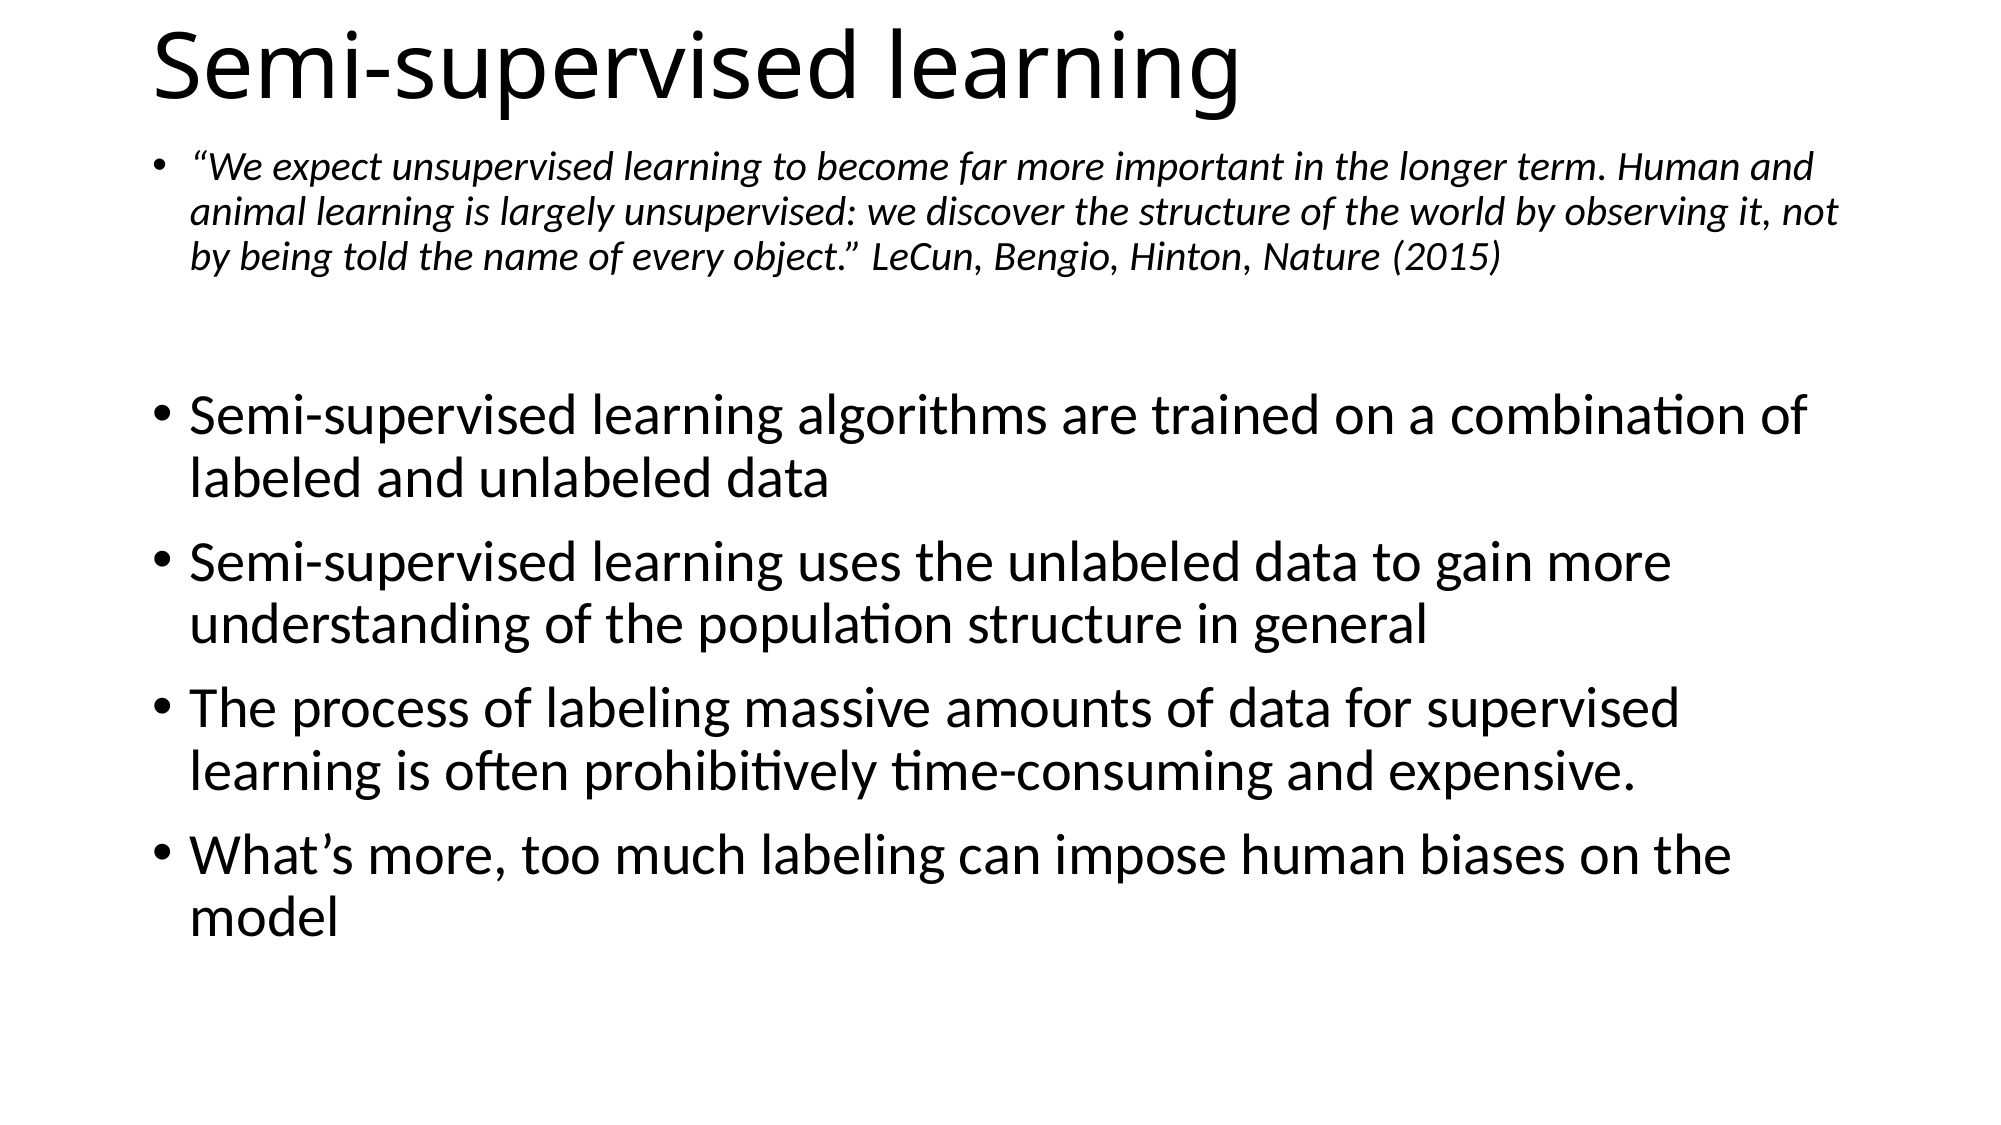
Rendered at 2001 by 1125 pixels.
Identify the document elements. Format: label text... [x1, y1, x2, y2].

title Semi-supervised learning [137, 0, 1863, 137]
list “We expect unsupervised learning to become far more important in the longer term. Human and animal learning is largely unsupervised: we discover the structure of the world by observing it, not by being told the name of every object.” LeCun, Bengio, Hinton, Nature (2015) Semi-supervised learning algorithms are trained on a combination of labeled and unlabeled data Semi-supervised learning uses the unlabeled data to gain more understanding of the population structure in general The process of labeling massive amounts of data for supervised learning is often prohibitively time-consuming and expensive. What’s more, too much labeling can impose human biases on the model [137, 137, 1863, 1014]
